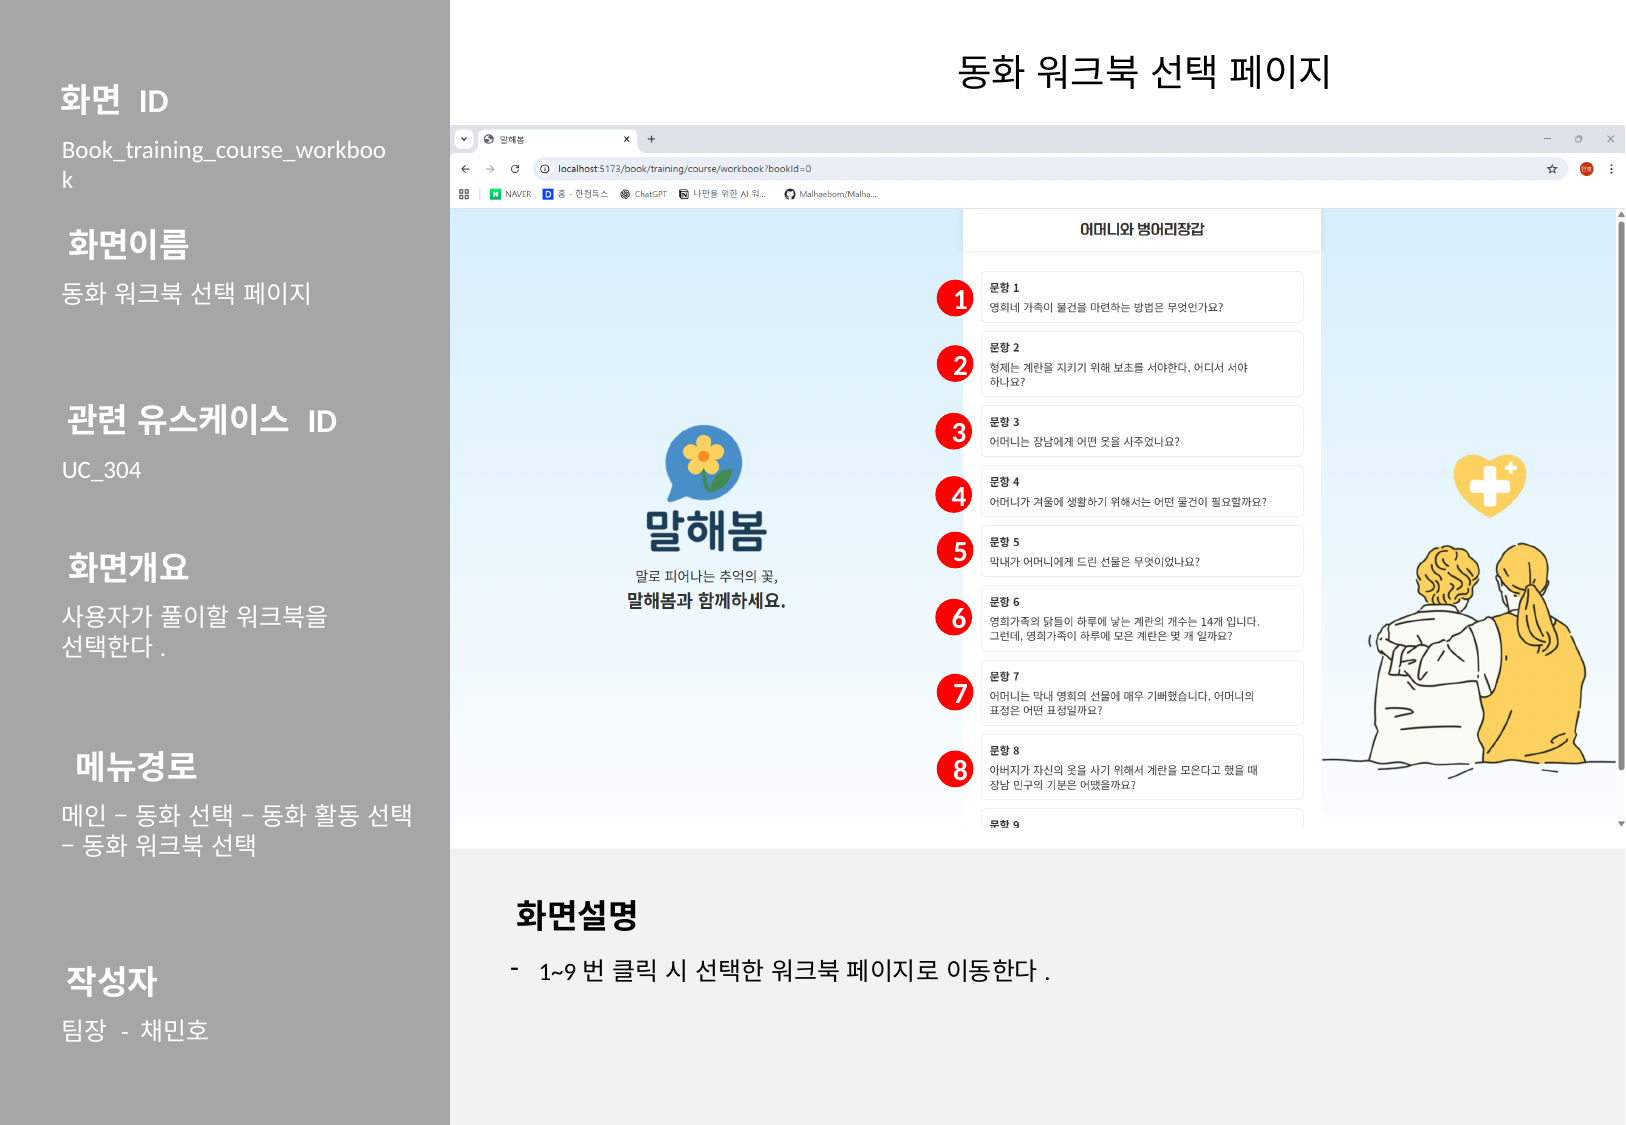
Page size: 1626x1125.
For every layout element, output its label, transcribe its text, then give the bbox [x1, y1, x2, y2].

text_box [46, 70, 404, 202]
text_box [46, 390, 404, 492]
text_box 동화 워크북 선택 페이지 [942, 41, 1349, 101]
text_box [46, 215, 404, 317]
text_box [46, 738, 437, 870]
text_box [0, 0, 450, 1125]
text_box [450, 848, 1625, 1125]
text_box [46, 953, 404, 1055]
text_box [46, 539, 404, 671]
text_box 1~9번 클릭 시 선택한 워크북 페이지로 이동한다. [495, 948, 1593, 994]
text_box 화면설명 [501, 887, 654, 943]
picture [449, 125, 1625, 828]
